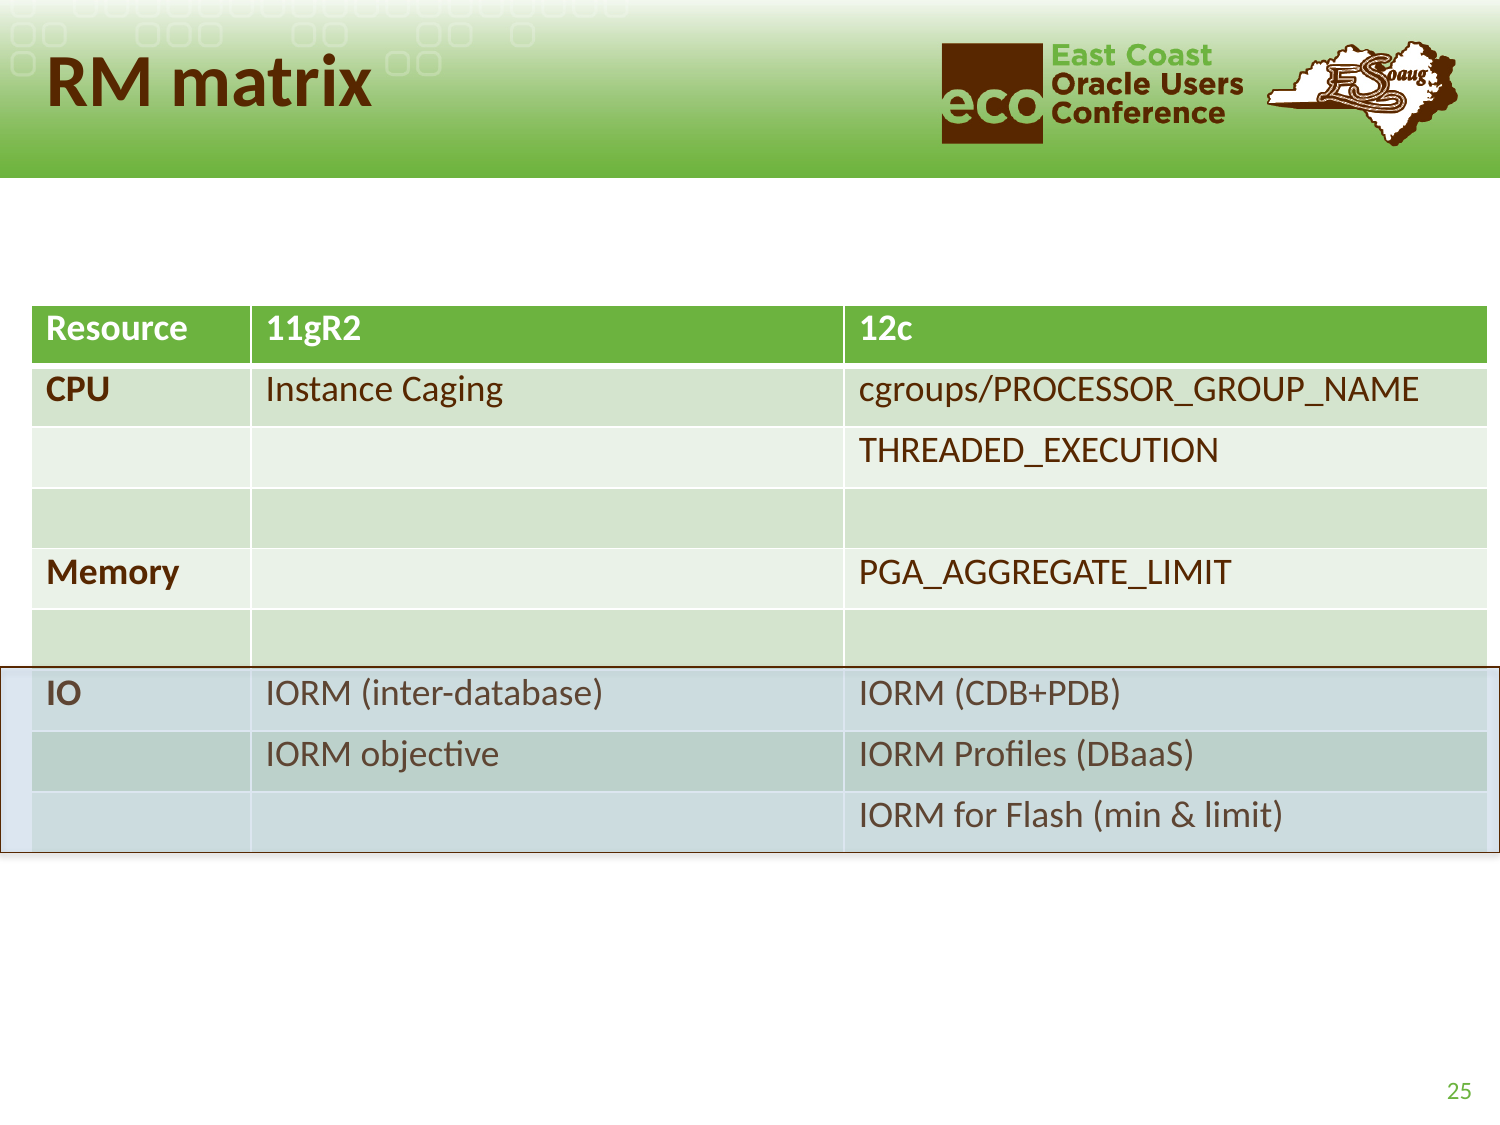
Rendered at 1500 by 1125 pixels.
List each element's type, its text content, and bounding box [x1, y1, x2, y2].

table_cell [32, 489, 250, 548]
table_cell [252, 489, 843, 548]
table_header Resource [32, 306, 250, 363]
picture [0, 853, 1500, 1125]
table_cell PGA_AGGREGATE_LIMIT [845, 549, 1487, 608]
table_cell [252, 610, 843, 665]
text_box [0, 666, 1500, 853]
table_cell CPU [32, 369, 250, 426]
table_cell Instance Caging [252, 369, 843, 426]
slide_number 25 [1395, 1059, 1488, 1120]
table_cell THREADED_EXECUTION [845, 428, 1487, 487]
table_cell [252, 428, 843, 487]
table_header 11gR2 [252, 306, 843, 363]
table_cell [252, 549, 843, 608]
table_cell [845, 610, 1487, 665]
table_cell [845, 489, 1487, 548]
title RM matrix [31, 24, 1017, 159]
table_cell Memory [32, 549, 250, 608]
table_cell [32, 610, 250, 665]
picture [0, 0, 1500, 666]
table_cell cgroups/PROCESSOR_GROUP_NAME [845, 369, 1487, 426]
table_cell [32, 428, 250, 487]
table_header 12c [845, 306, 1487, 363]
